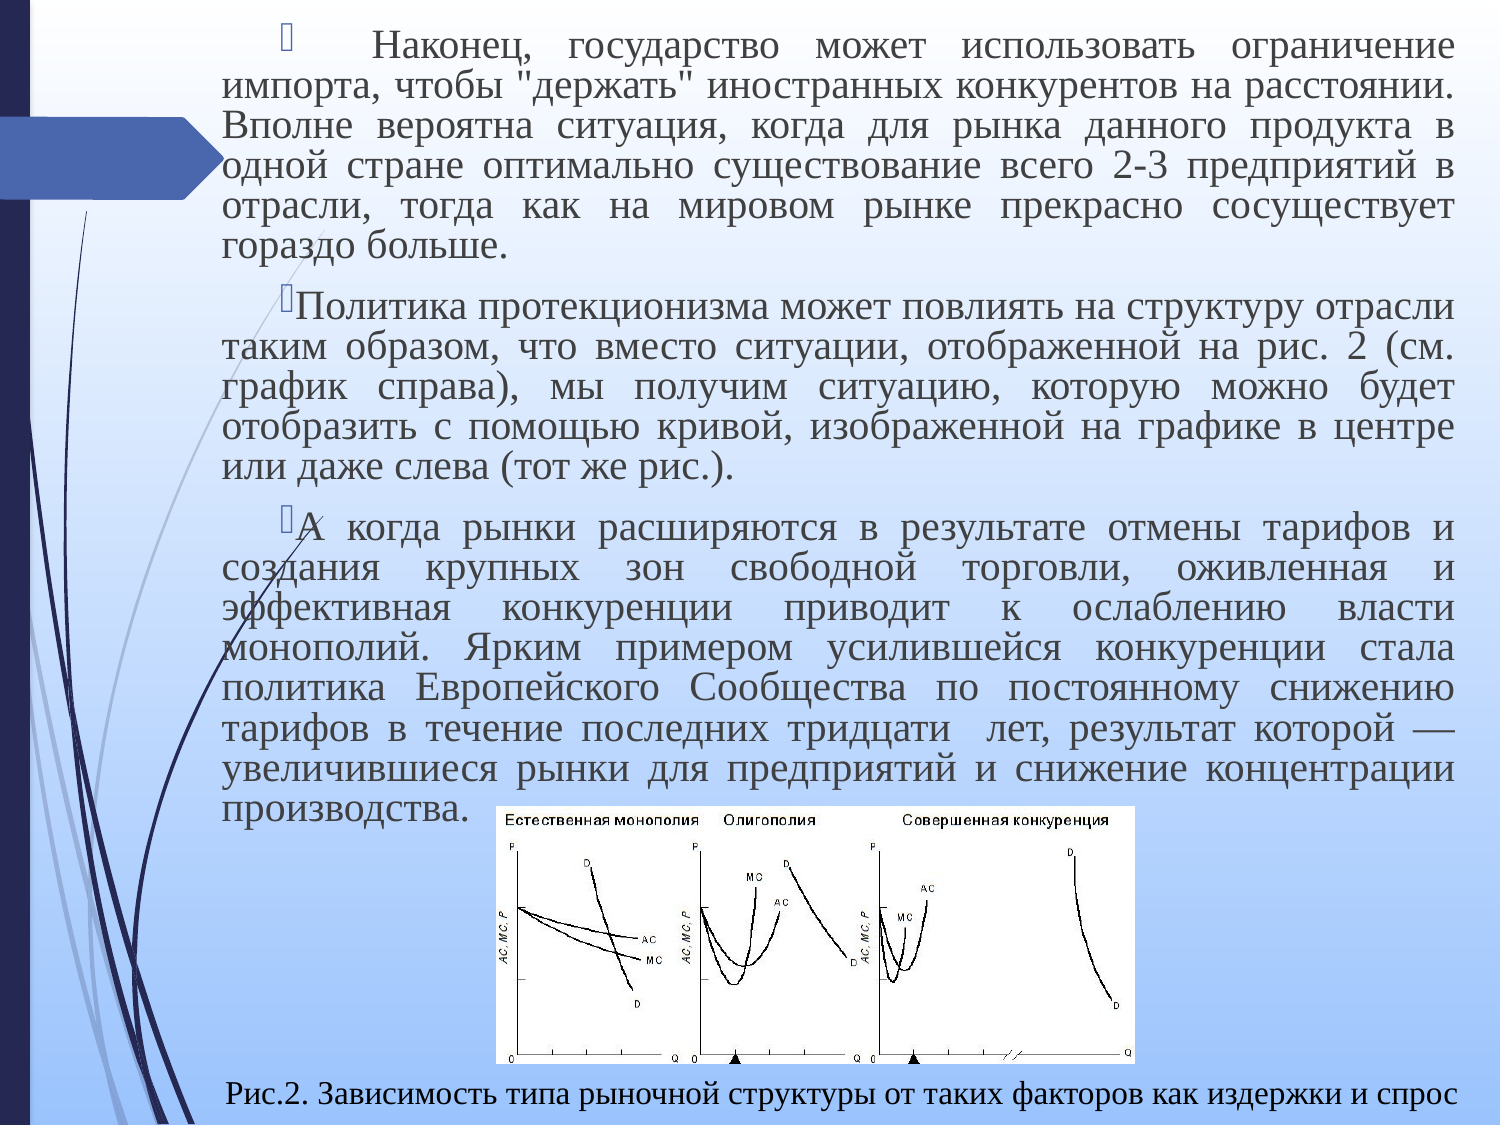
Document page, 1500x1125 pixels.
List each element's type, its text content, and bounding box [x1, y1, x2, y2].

text_box Рис.2. Зависимость типа рыночной структуры от таких факторов как издержки и спрос [210, 1064, 1500, 1119]
picture [496, 806, 1135, 1065]
list Наконец, государство может использовать ограничение импорта, чтобы "держать" иностранных конкурентов на расстоянии. Вполне вероятна ситуация, когда для рынка данного продукта в одной стране оптимально существование всего 2-3 предприятий в отрасли, тогда как на мировом рынке прекрасно сосуществует гораздо больше. Политика протекционизма может повлиять на структуру отрасли таким образом, что вместо ситуации, отображенной на рис. 2 (см. график справа), мы получим ситуацию, которую можно будет отобразить с помощью кривой, изображенной на графике в центре или даже слева (тот же рис.). А когда рынки расширяются в результате отмены тарифов и создания крупных зон свободной торговли, оживленная и эффективная конкуренции приводит к ослаблению власти монополий. Ярким примером усилившейся конкуренции стала политика Европейского Сообщества по постоянному снижению тарифов в течение последних тридцати лет, результат которой — увеличившиеся рынки для предприятий и снижение концентрации производства. [206, 19, 1471, 1047]
